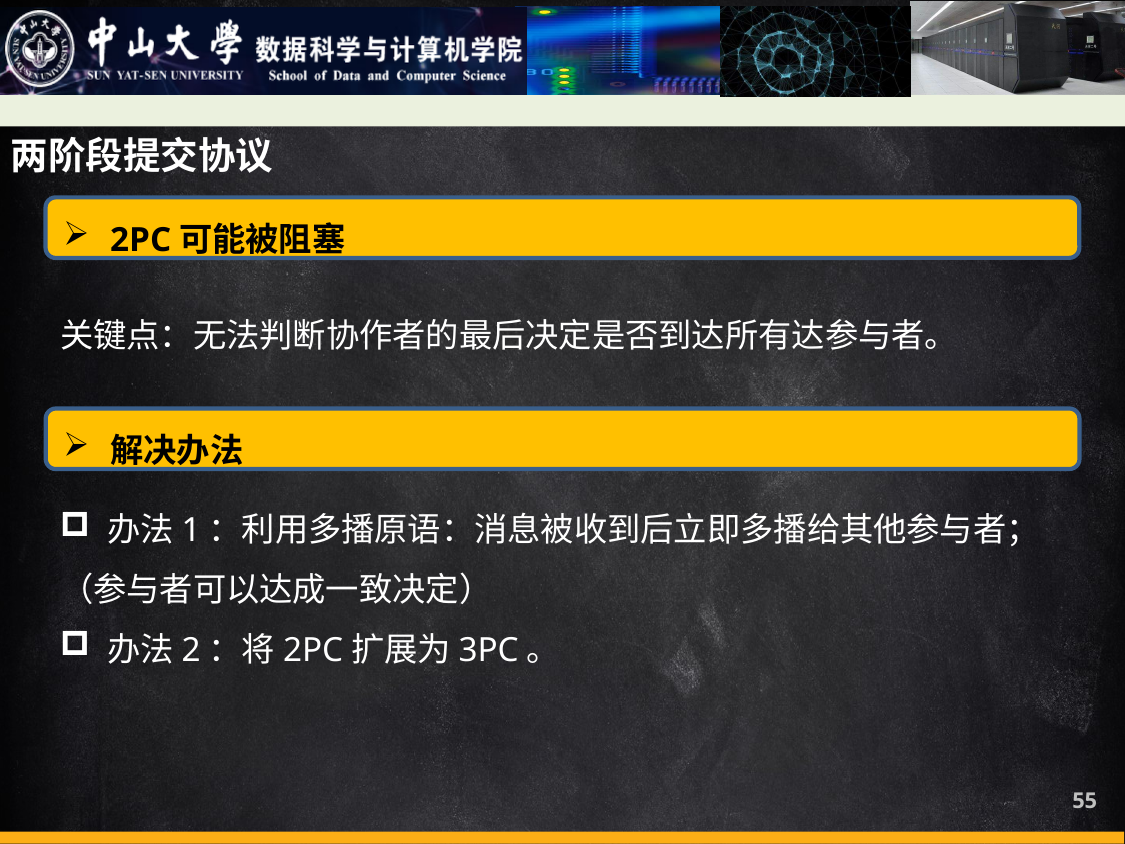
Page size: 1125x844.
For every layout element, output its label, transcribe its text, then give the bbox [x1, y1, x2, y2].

picture [0, 0, 1125, 97]
text_box 解决办法 [43, 406, 1082, 472]
text_box 关键点：无法判断协作者的最后决定是否到达所有达参与者。 [45, 286, 1080, 362]
text_box 办法1：利用多播原语：消息被收到后立即多播给其他参与者； （参与者可以达成一致决定） 办法2：将2PC扩展为3PC。 [45, 480, 1080, 676]
picture [0, 127, 1125, 831]
text_box 2PC可能被阻塞 [43, 195, 1082, 261]
text_box 两阶段提交协议 [0, 124, 858, 185]
